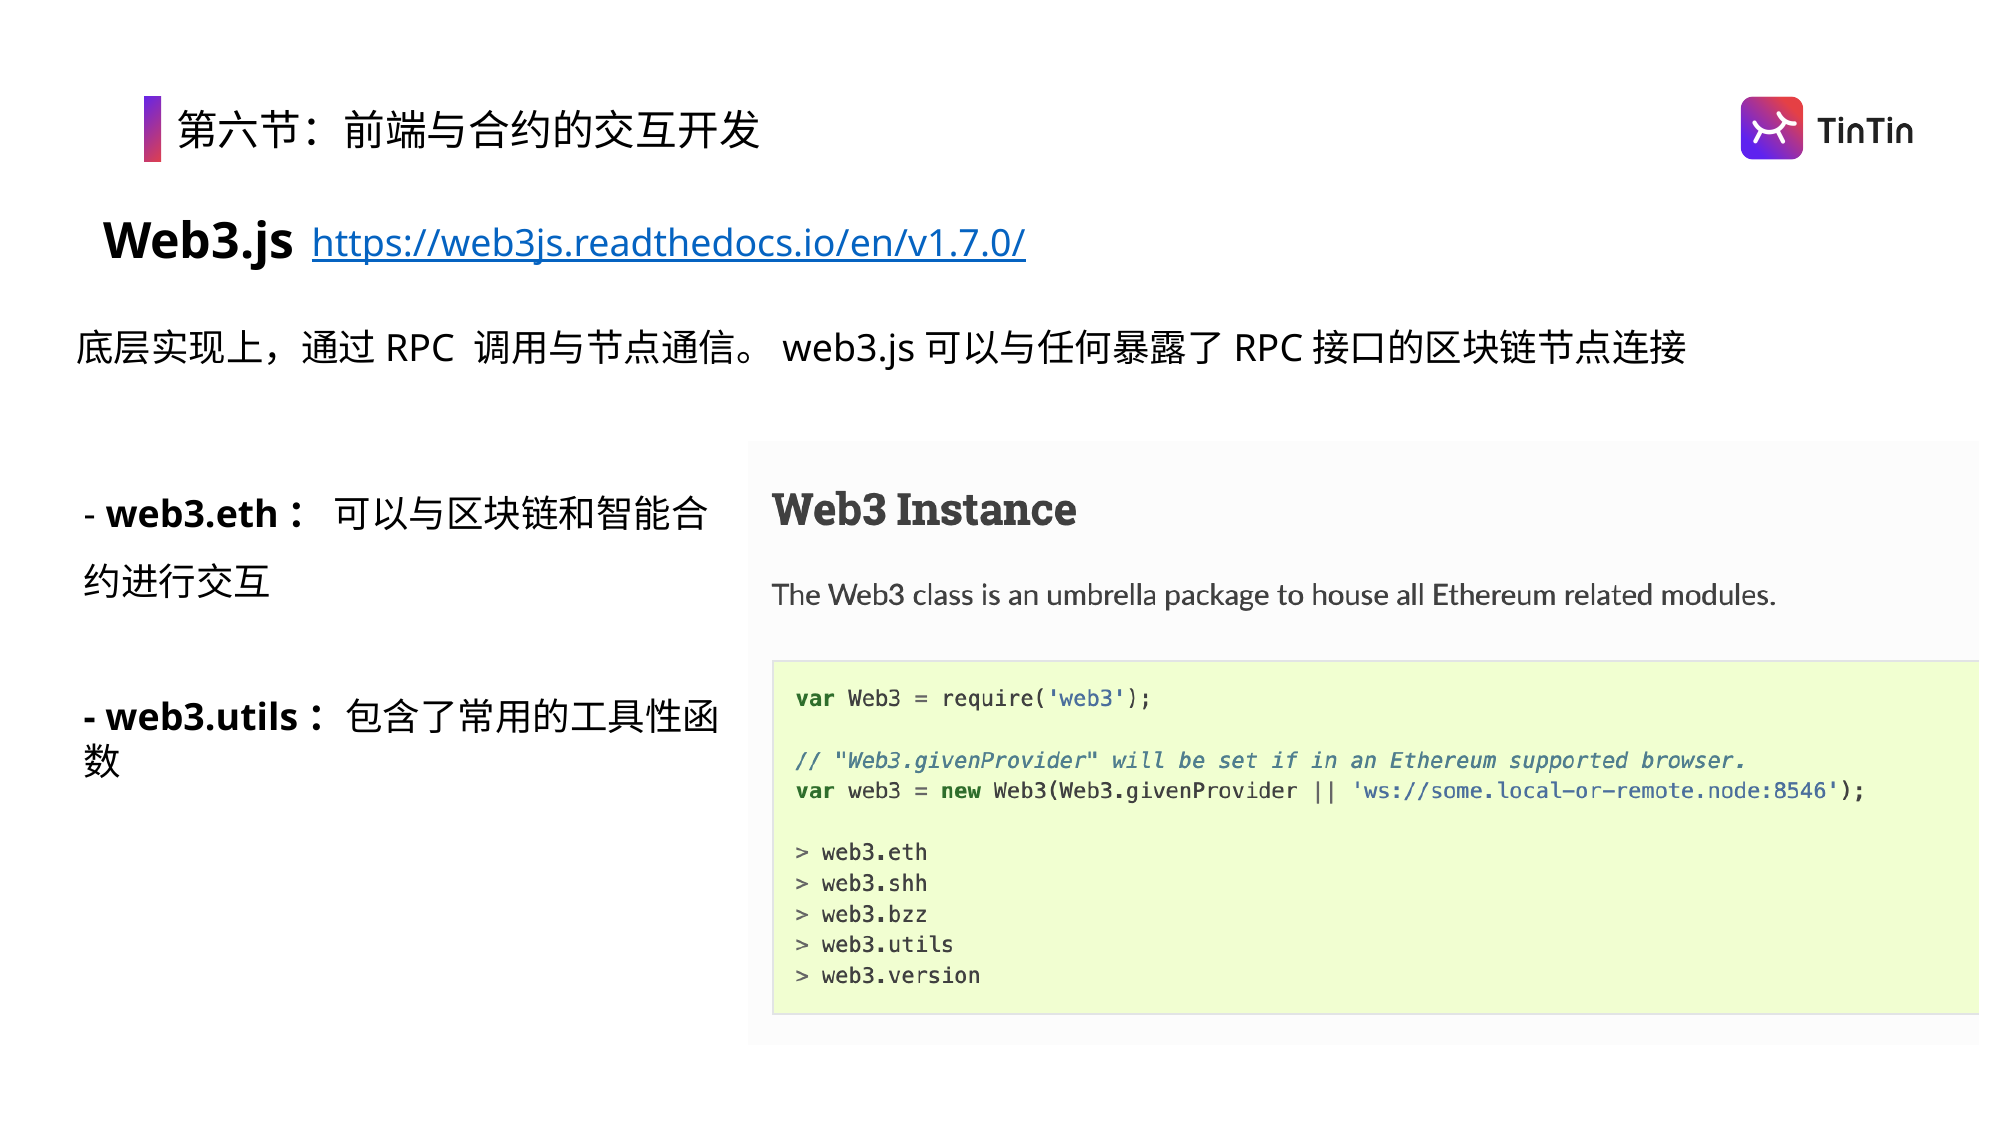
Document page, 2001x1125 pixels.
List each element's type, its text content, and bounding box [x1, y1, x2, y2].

text_box 底层实现上，通过RPC 调用与节点通信。web3.js可以与任何暴露了RPC接口的区块链节点连接 [61, 317, 1702, 377]
text_box [143, 95, 162, 163]
text_box 第六节：前端与合约的交互开发 [161, 96, 776, 161]
text_box https://web3js.readthedocs.io/en/v1.7.0/ [296, 211, 1041, 278]
text_box - web3.eth： 可以与区块链和智能合约进行交互 - web3.utils：包含了常用的工具性函数 [69, 460, 748, 971]
picture [748, 441, 1979, 1045]
text_box Web3.js [88, 201, 310, 277]
picture [1727, 81, 1932, 175]
